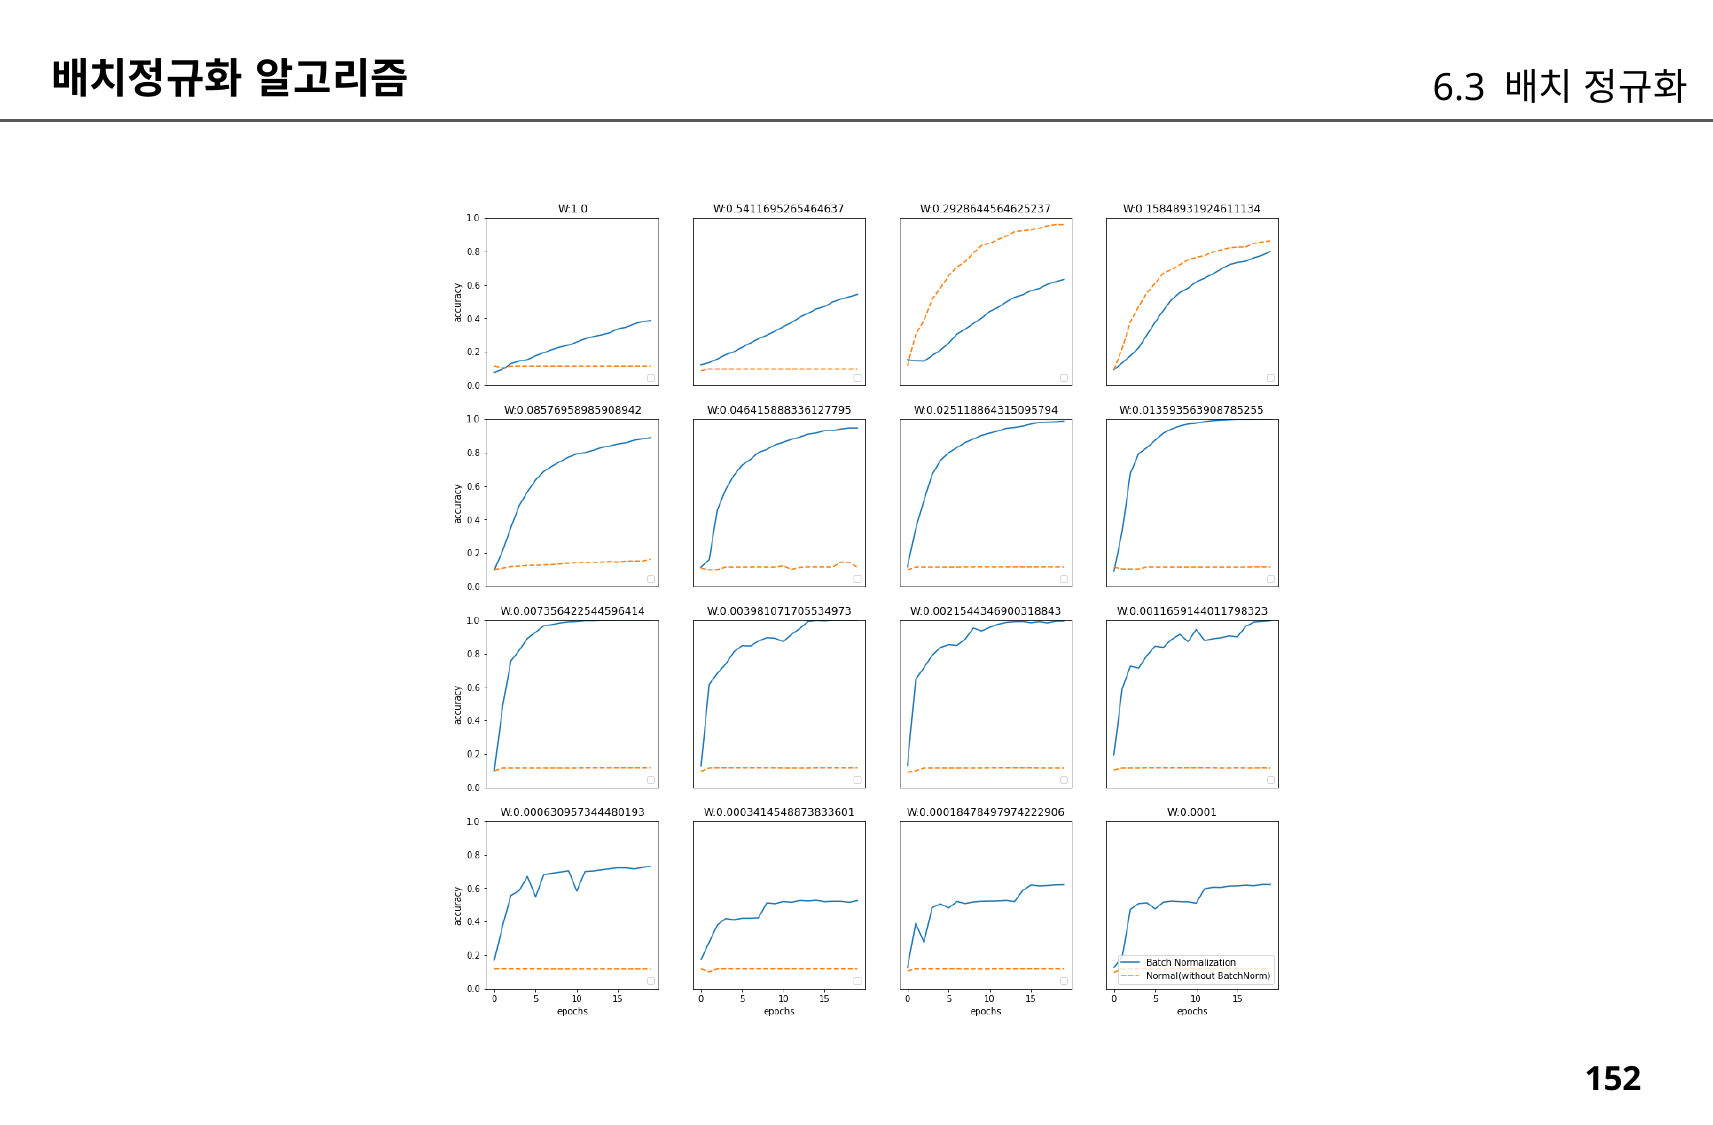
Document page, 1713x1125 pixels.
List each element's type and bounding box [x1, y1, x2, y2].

picture [447, 197, 1285, 1023]
text_box [916, 44, 1713, 111]
text_box [11, 13, 803, 105]
